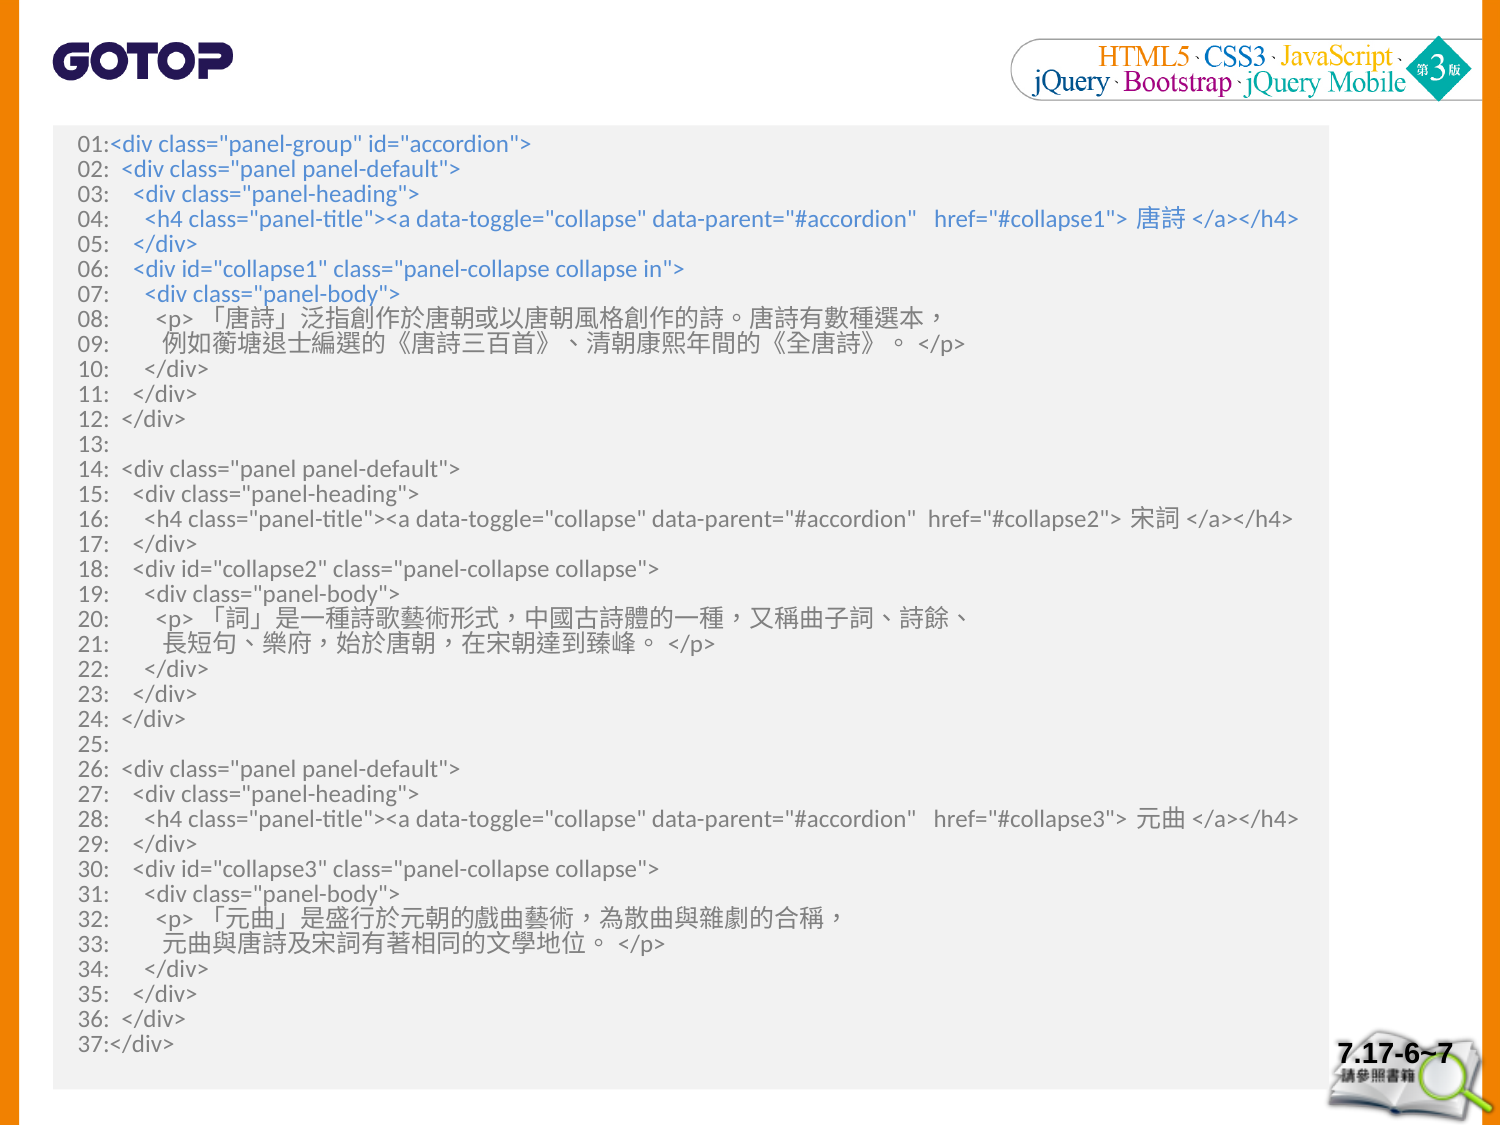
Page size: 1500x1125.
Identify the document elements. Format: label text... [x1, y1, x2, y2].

list 7.17-6~7 [1330, 1016, 1469, 1069]
text_box 01:<div class="panel-group" id="accordion"> 02: <div class="panel panel-default"> 03: <div class="panel-heading"> 04: <h4 class="panel-title"><a data-toggle="collapse" data-parent="#accordion" href="#collapse1">唐詩</a></h4> 05: </div> 06: <div id="collapse1" class="panel-collapse collapse in"> 07: <div class="panel-body"> 08: <p>「唐詩」泛指創作於唐朝或以唐朝風格創作的詩。唐詩有數種選本， 09: 例如蘅塘退士編選的《唐詩三百首》、清朝康熙年間的《全唐詩》。</p> 10: </div> 11: </div> 12: </div> 13: 14: <div class="panel panel-default"> 15: <div class="panel-heading"> 16: <h4 class="panel-title"><a data-toggle="collapse" data-parent="#accordion" href="#collapse2">宋詞</a></h4> 17: </div> 18: <div id="collapse2" class="panel-collapse collapse"> 19: <div class="panel-body"> 20: <p>「詞」是一種詩歌藝術形式，中國古詩體的一種，又稱曲子詞、詩餘、 21: 長短句、樂府，始於唐朝，在宋朝達到臻峰。</p> 22: </div> 23: </div> 24: </div> 25: 26: <div class="panel panel-default"> 27: <div class="panel-heading"> 28: <h4 class="panel-title"><a data-toggle="collapse" data-parent="#accordion" href="#collapse3">元曲</a></h4> 29: </div> 30: <div id="collapse3" class="panel-collapse collapse"> 31: <div class="panel-body"> 32: <p>「元曲」是盛行於元朝的戲曲藝術，為散曲與雜劇的合稱， 33: 元曲與唐詩及宋詞有著相同的文學地位。</p> 34: </div> 35: </div> 36: </div> 37:</div> [53, 125, 1330, 1090]
picture [0, 0, 1500, 1125]
